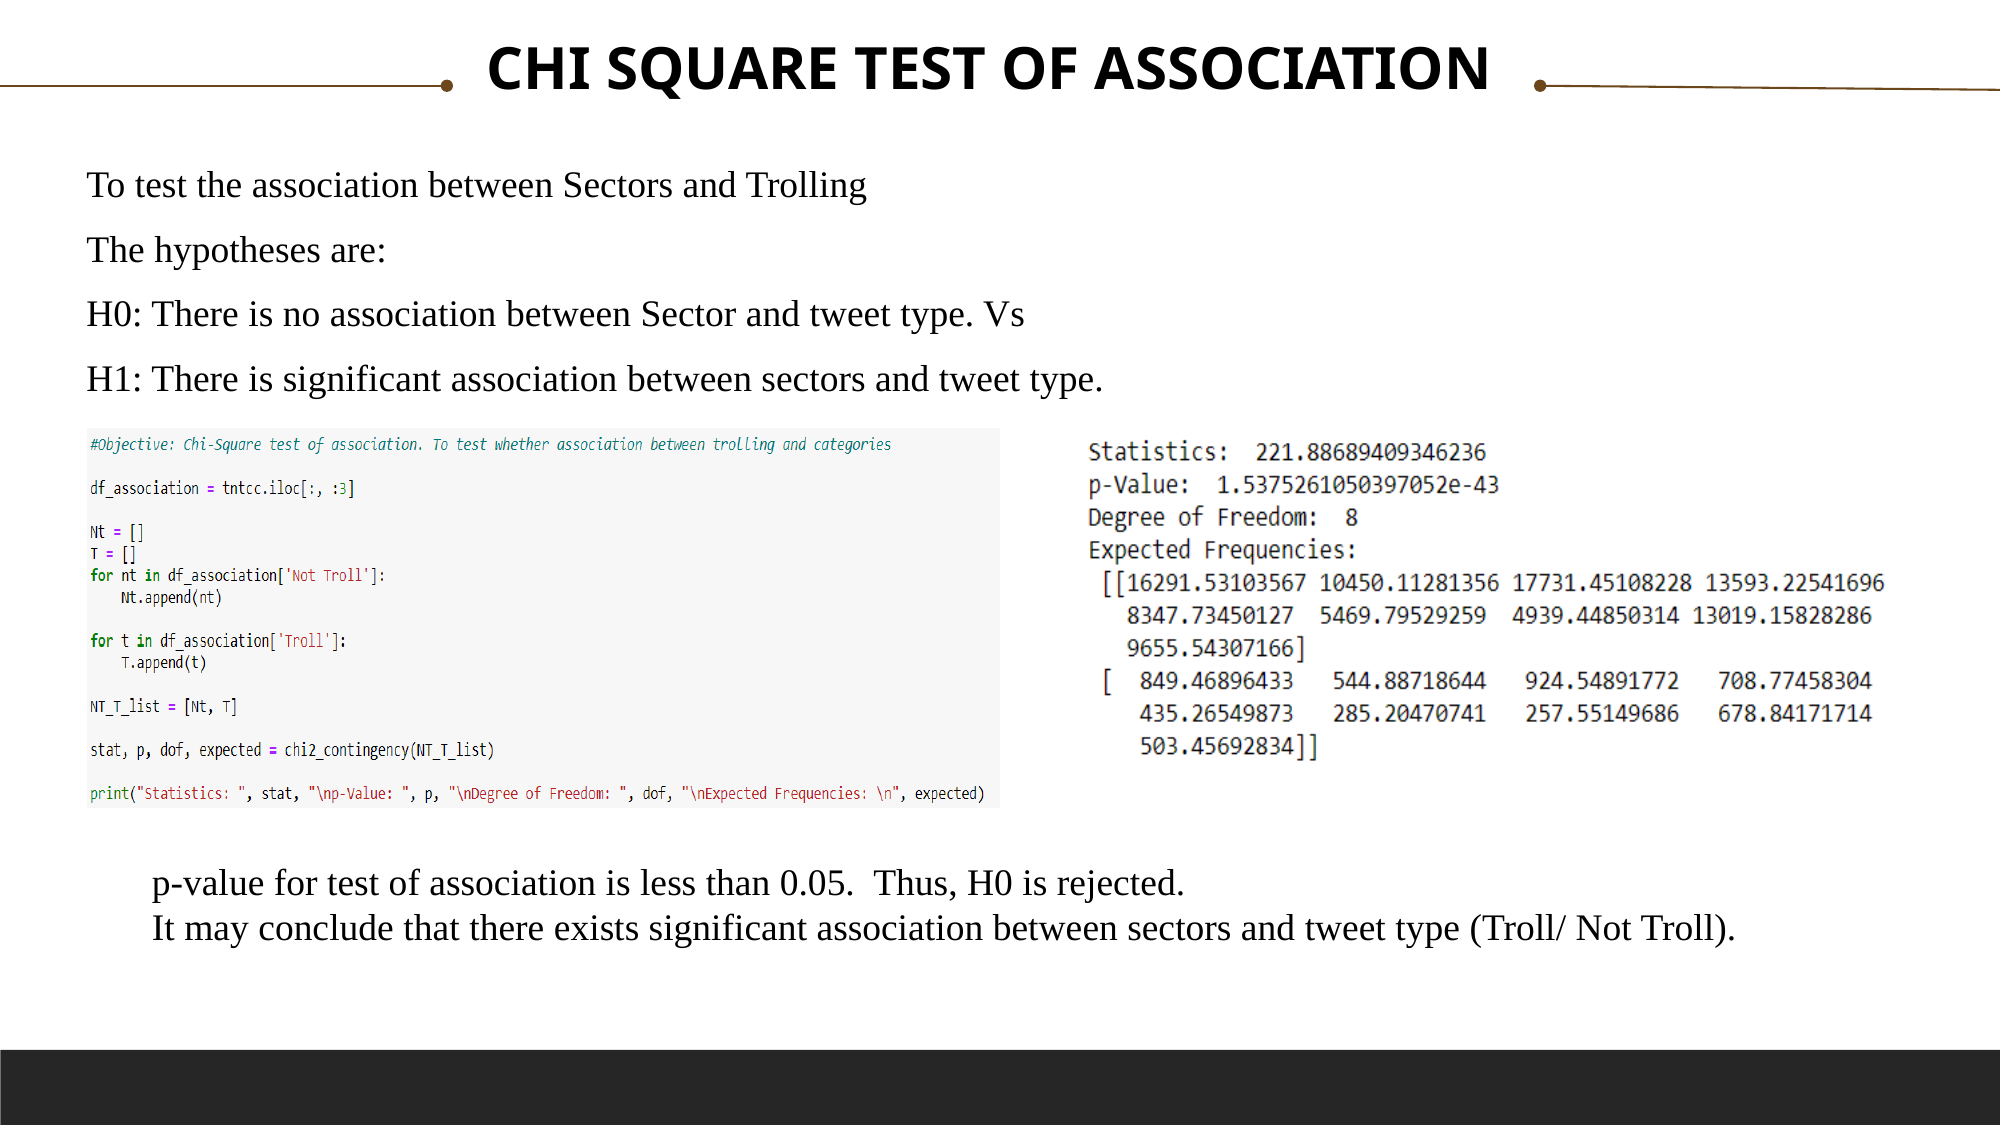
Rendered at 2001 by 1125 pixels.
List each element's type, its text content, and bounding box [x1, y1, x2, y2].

text_box CHI SQUARE TEST OF ASSOCIATION [26, 39, 1952, 103]
picture [87, 428, 1001, 808]
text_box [1539, 85, 2000, 91]
picture [1077, 428, 1913, 796]
text_box To test the association between Sectors and Trolling The hypotheses are: H0: There is no association between Sector and tweet type. Vs H1: There is significant association between sectors and tweet type. [71, 149, 1121, 407]
text_box p-value for test of association is less than 0.05. Thus, H0 is rejected. It may conclude that there exists significant association between sectors and tweet type (Troll/ Not Troll). [137, 850, 1754, 1001]
